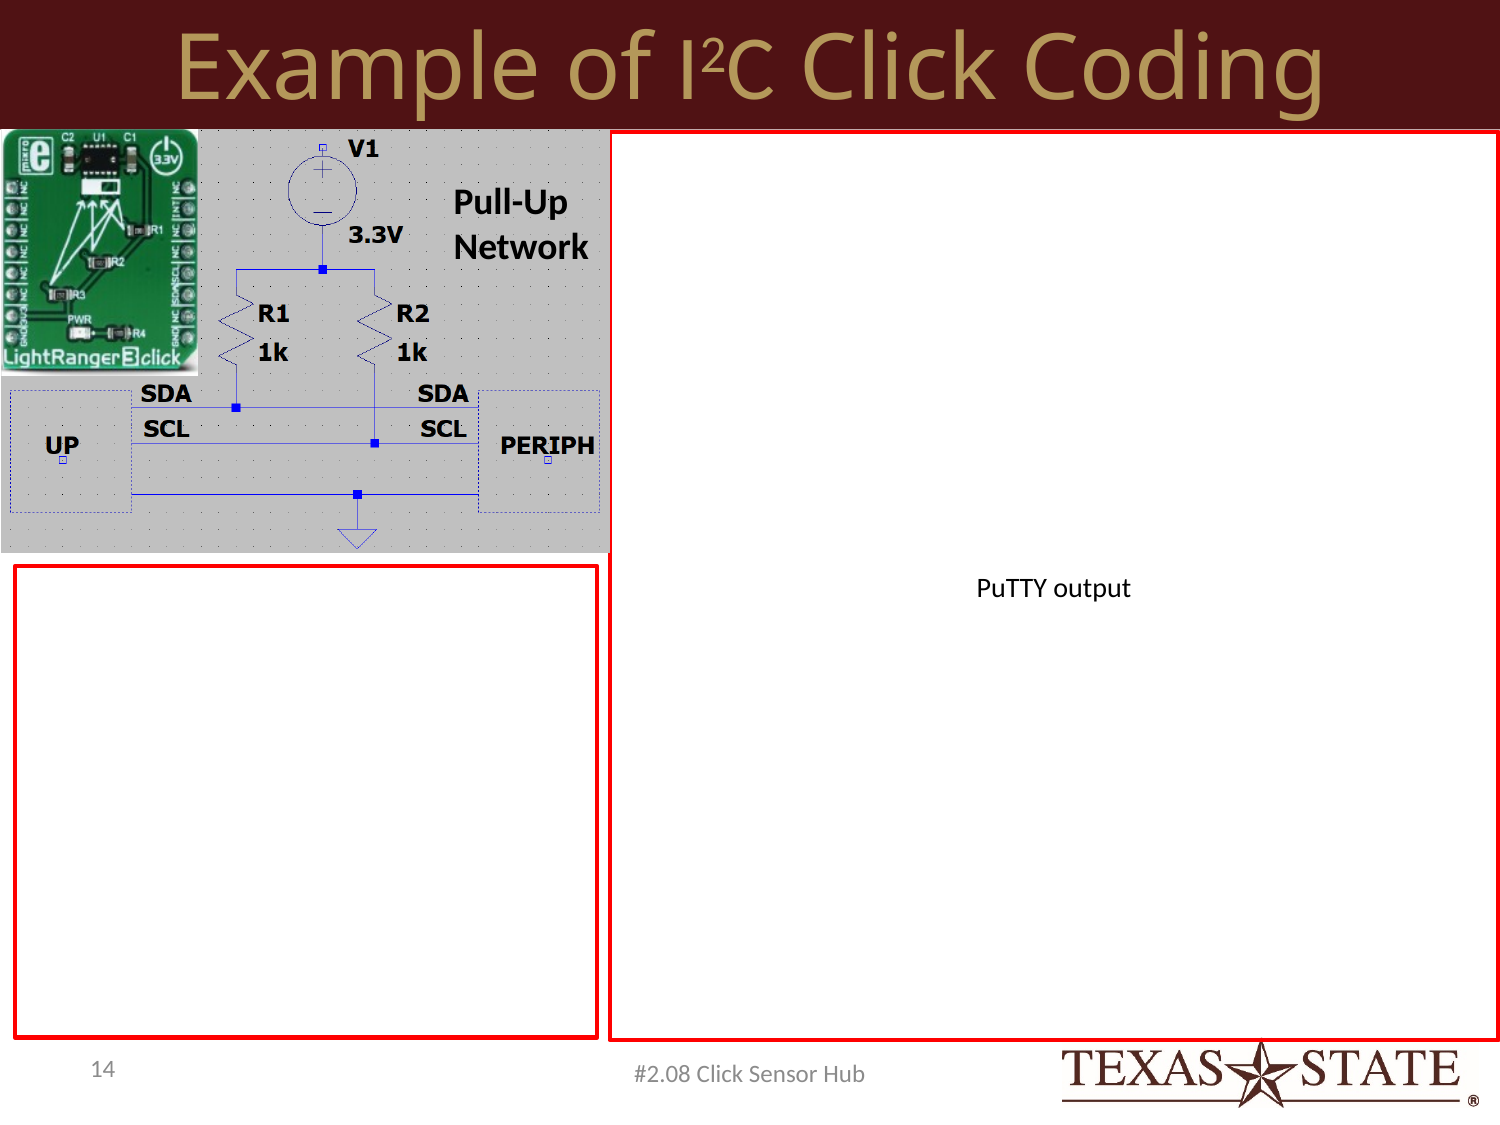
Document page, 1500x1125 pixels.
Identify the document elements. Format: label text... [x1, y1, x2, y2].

text_box [13, 564, 599, 1040]
slide_number 14 [75, 1040, 425, 1098]
picture [1062, 1042, 1479, 1108]
text_box Example of I2C Click Coding [1, 0, 1500, 126]
footer #2.08 Click Sensor Hub [512, 1042, 988, 1103]
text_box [1, 129, 610, 553]
text_box [0, 0, 1500, 130]
text_box PuTTY output [608, 130, 1500, 1042]
